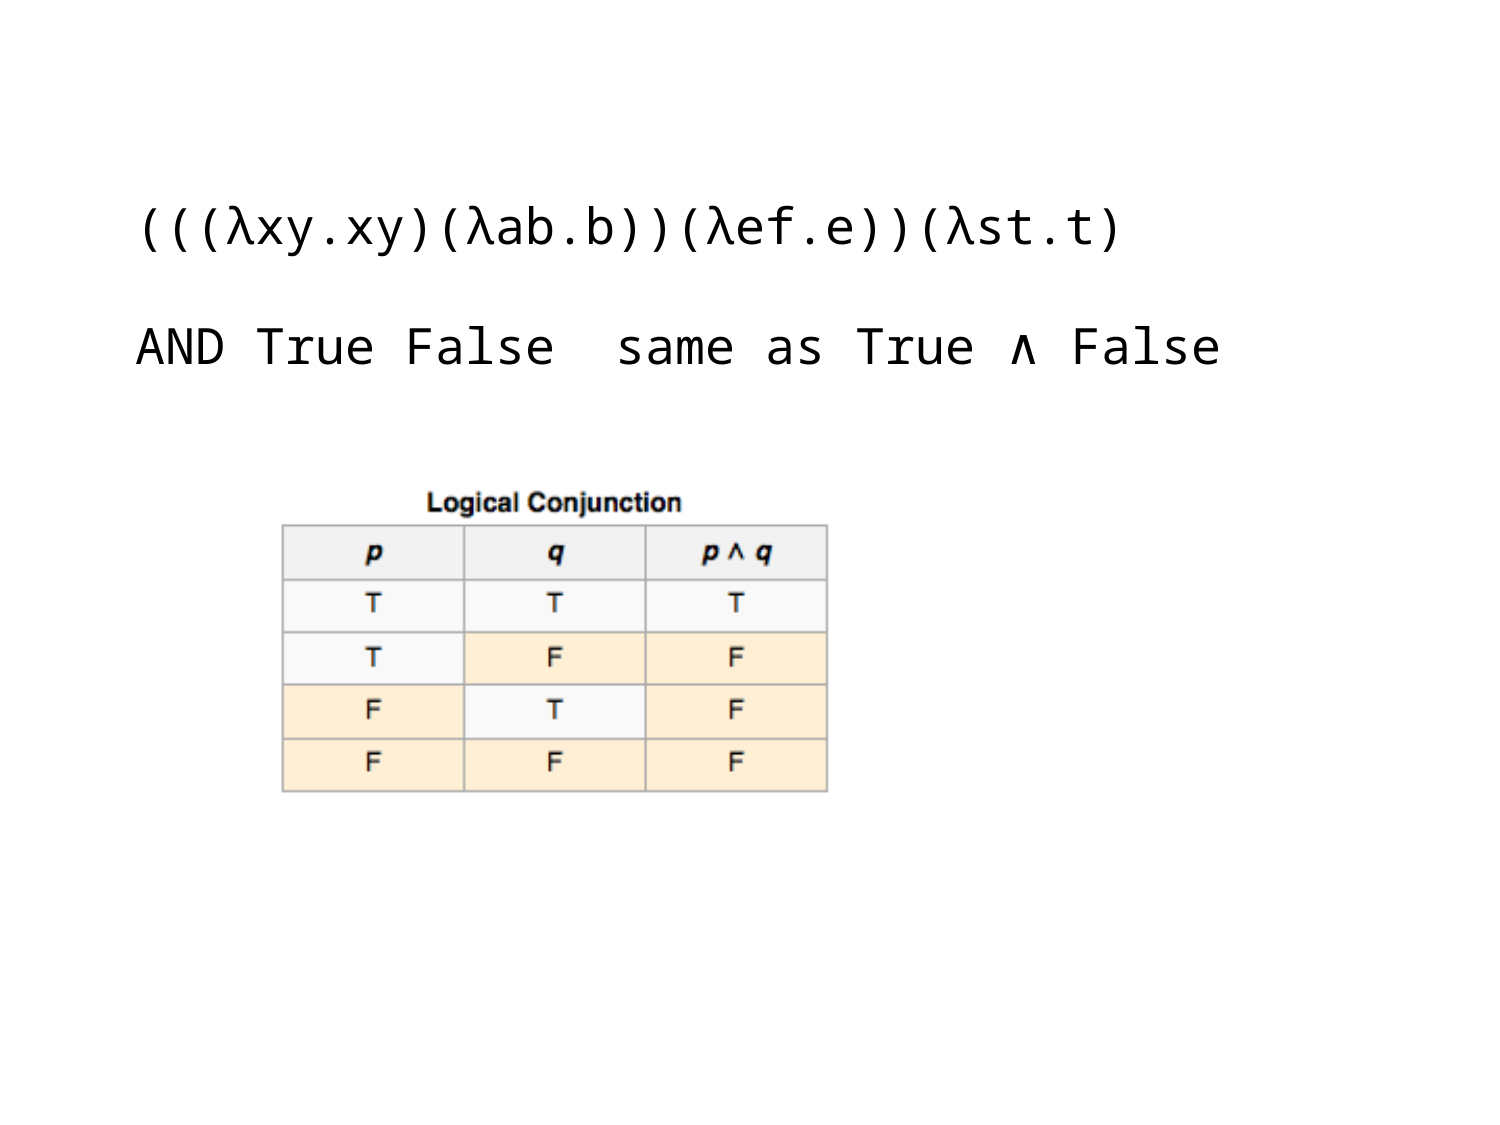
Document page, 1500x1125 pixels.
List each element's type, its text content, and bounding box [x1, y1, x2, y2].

text_box (((λxy.xy)(λab.b))(λef.e))(λst.t) AND True False same as True ∧ False [120, 187, 1377, 427]
picture [275, 481, 839, 797]
